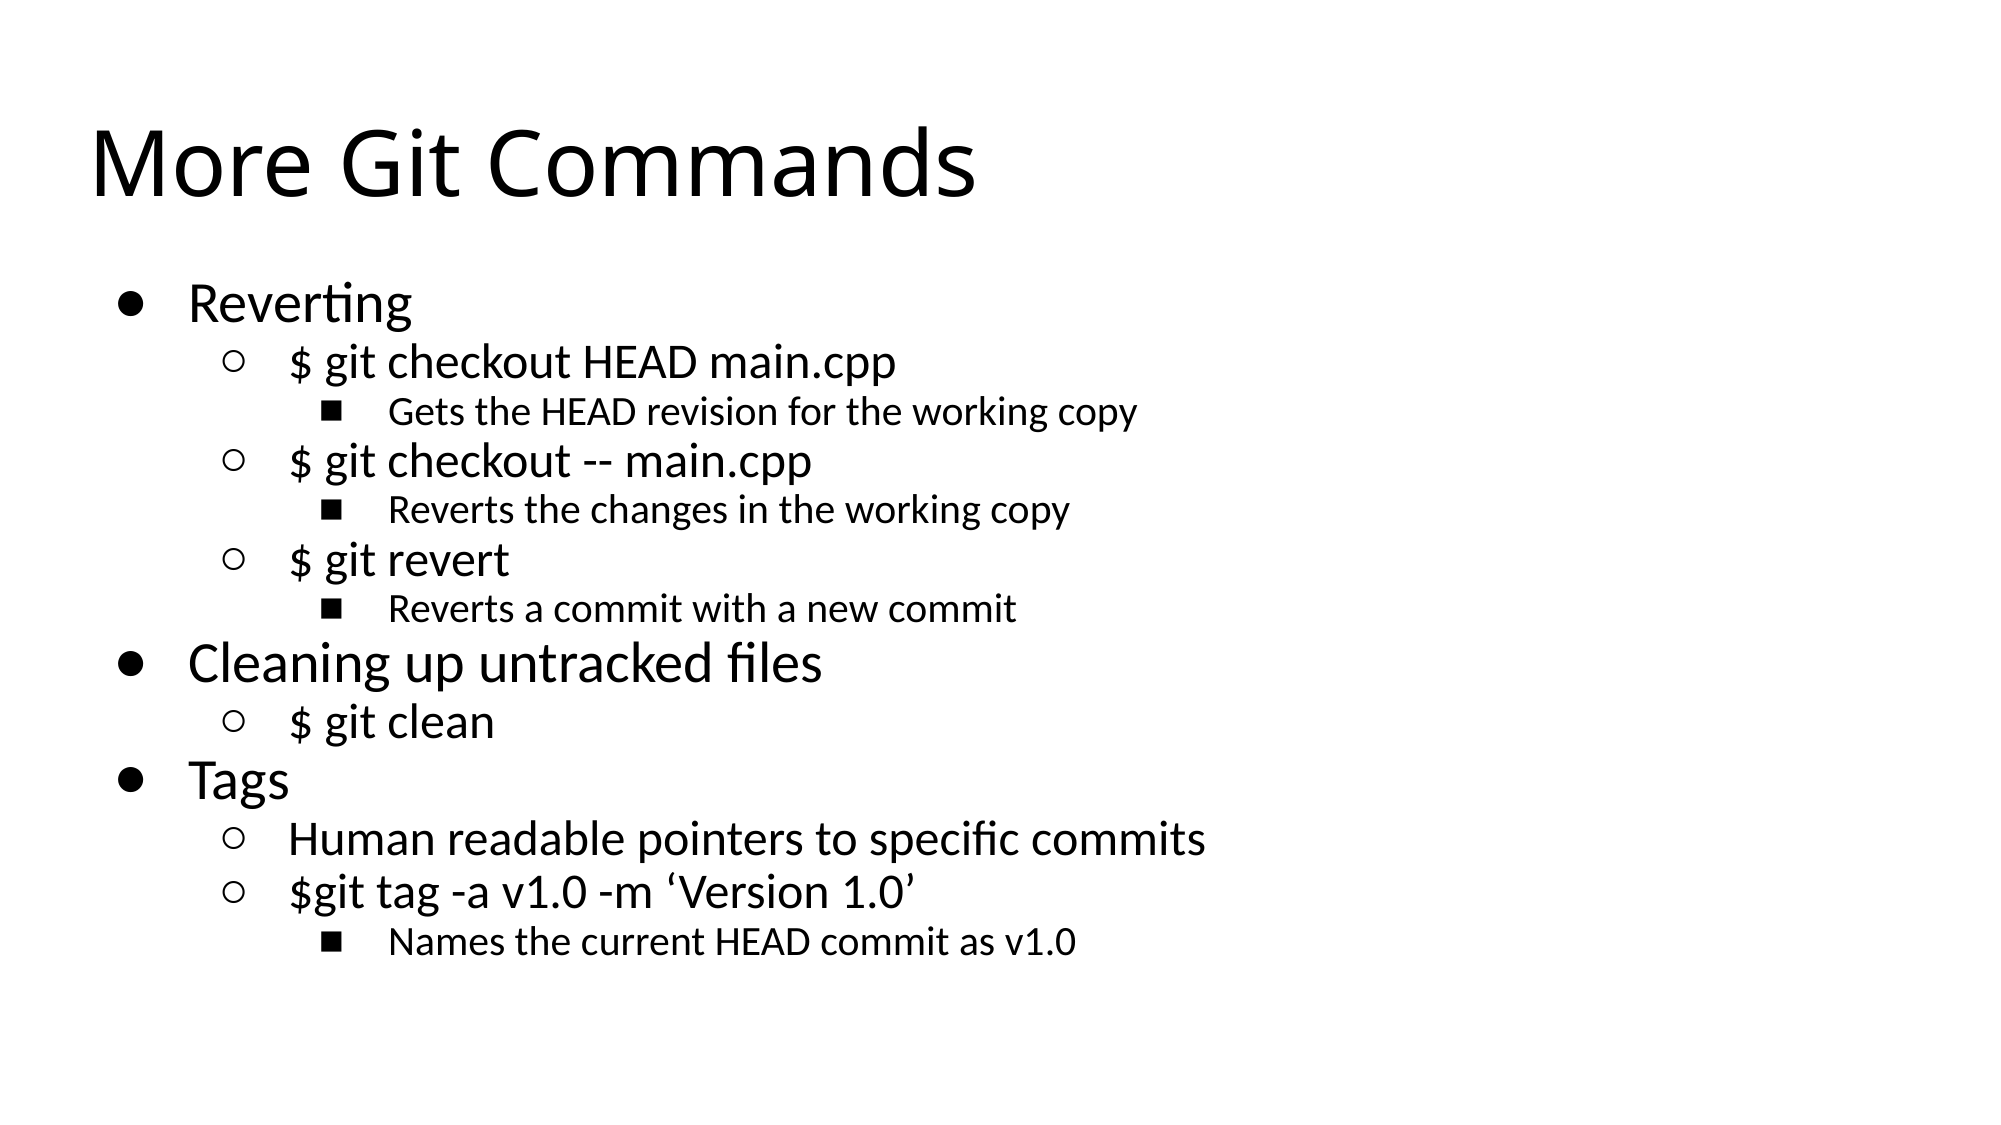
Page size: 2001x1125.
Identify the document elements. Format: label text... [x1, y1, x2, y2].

title More Git Commands [68, 97, 1932, 223]
list Reverting $ git checkout HEAD main.cpp Gets the HEAD revision for the working copy $ git checkout -- main.cpp Reverts the changes in the working copy $ git revert Reverts a commit with a new commit Cleaning up untracked files $ git clean Tags Human readable pointers to specific commits $git tag -a v1.0 -m ‘Version 1.0’ Names the current HEAD commit as v1.0 [68, 252, 1932, 1053]
